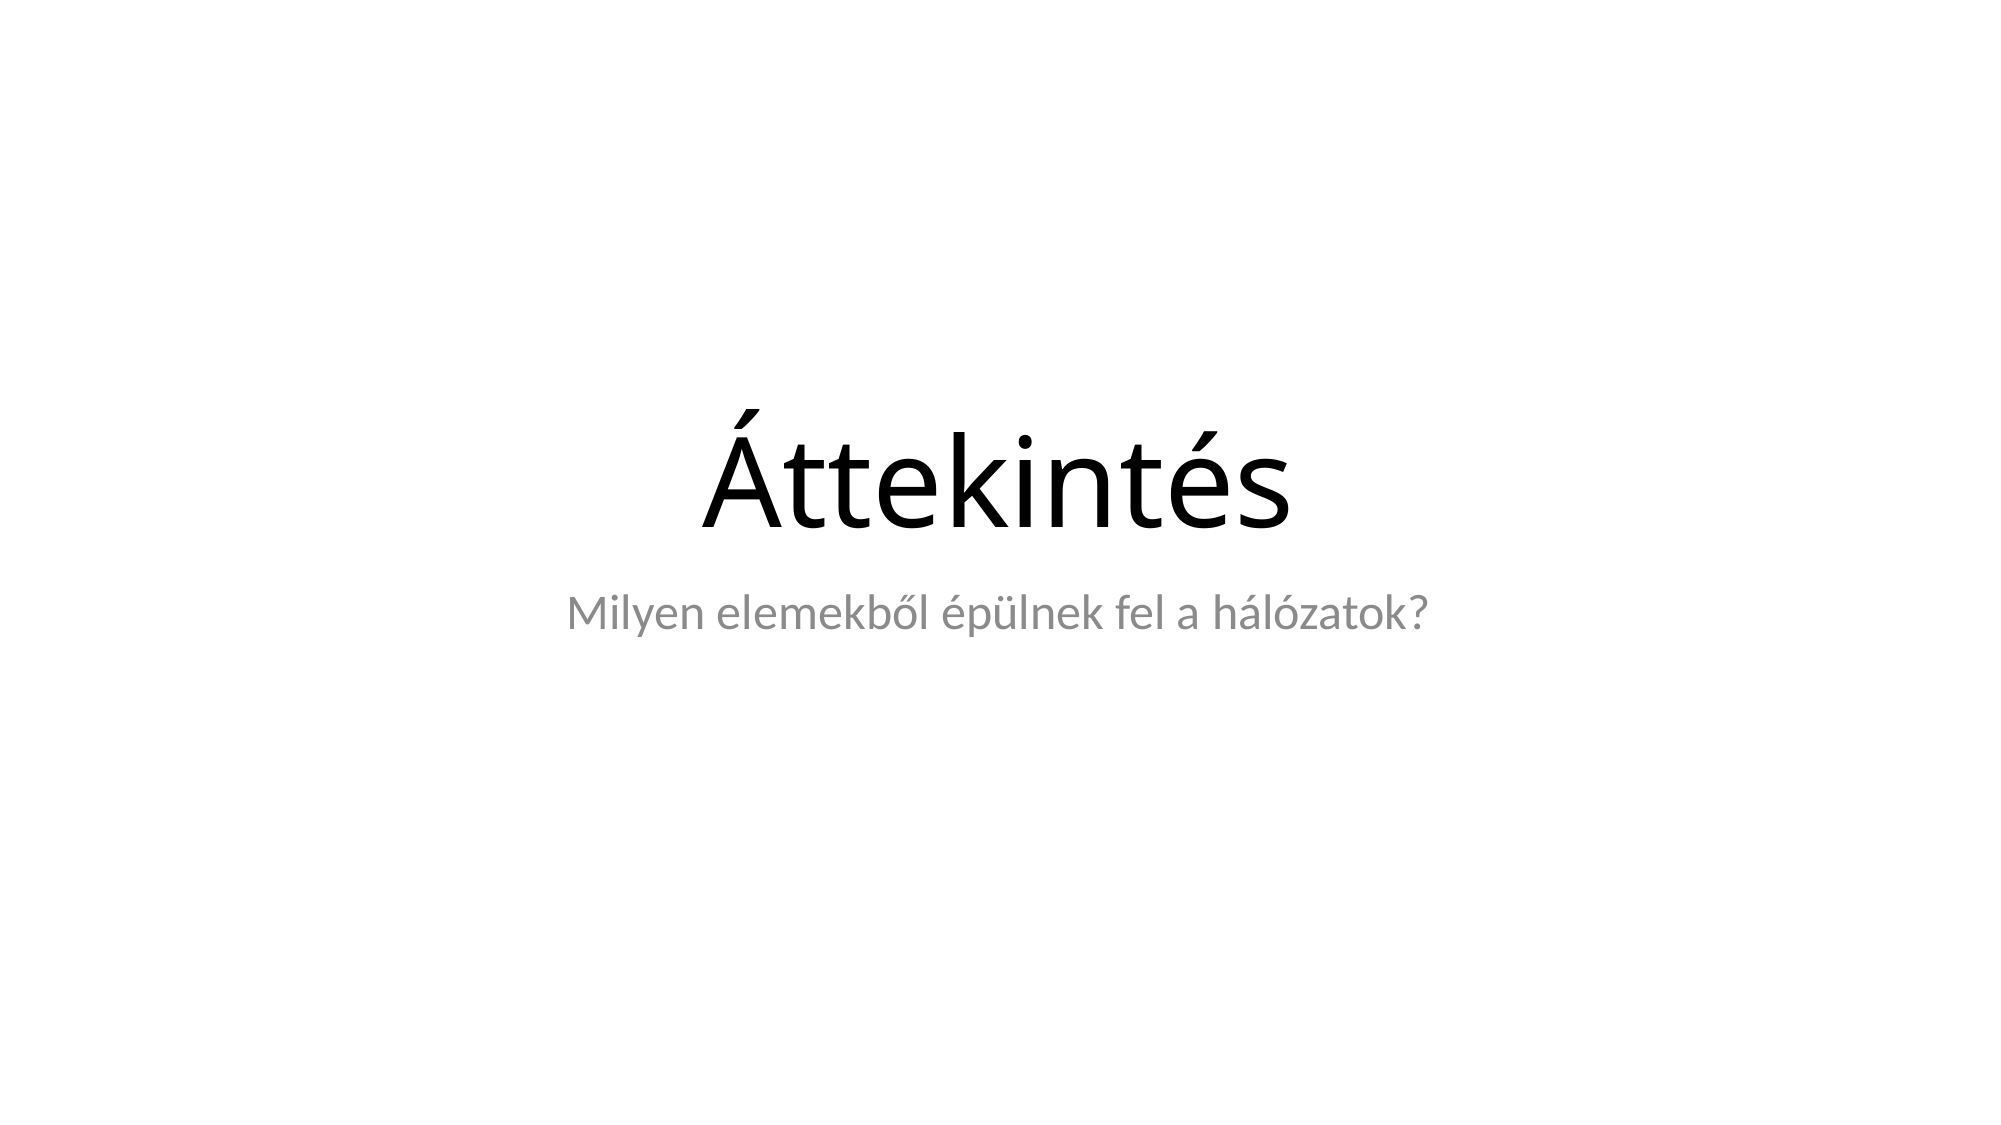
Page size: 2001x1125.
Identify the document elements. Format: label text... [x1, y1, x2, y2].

title Áttekintés [136, 280, 1862, 563]
list Milyen elemekből épülnek fel a hálózatok? [136, 579, 1862, 999]
